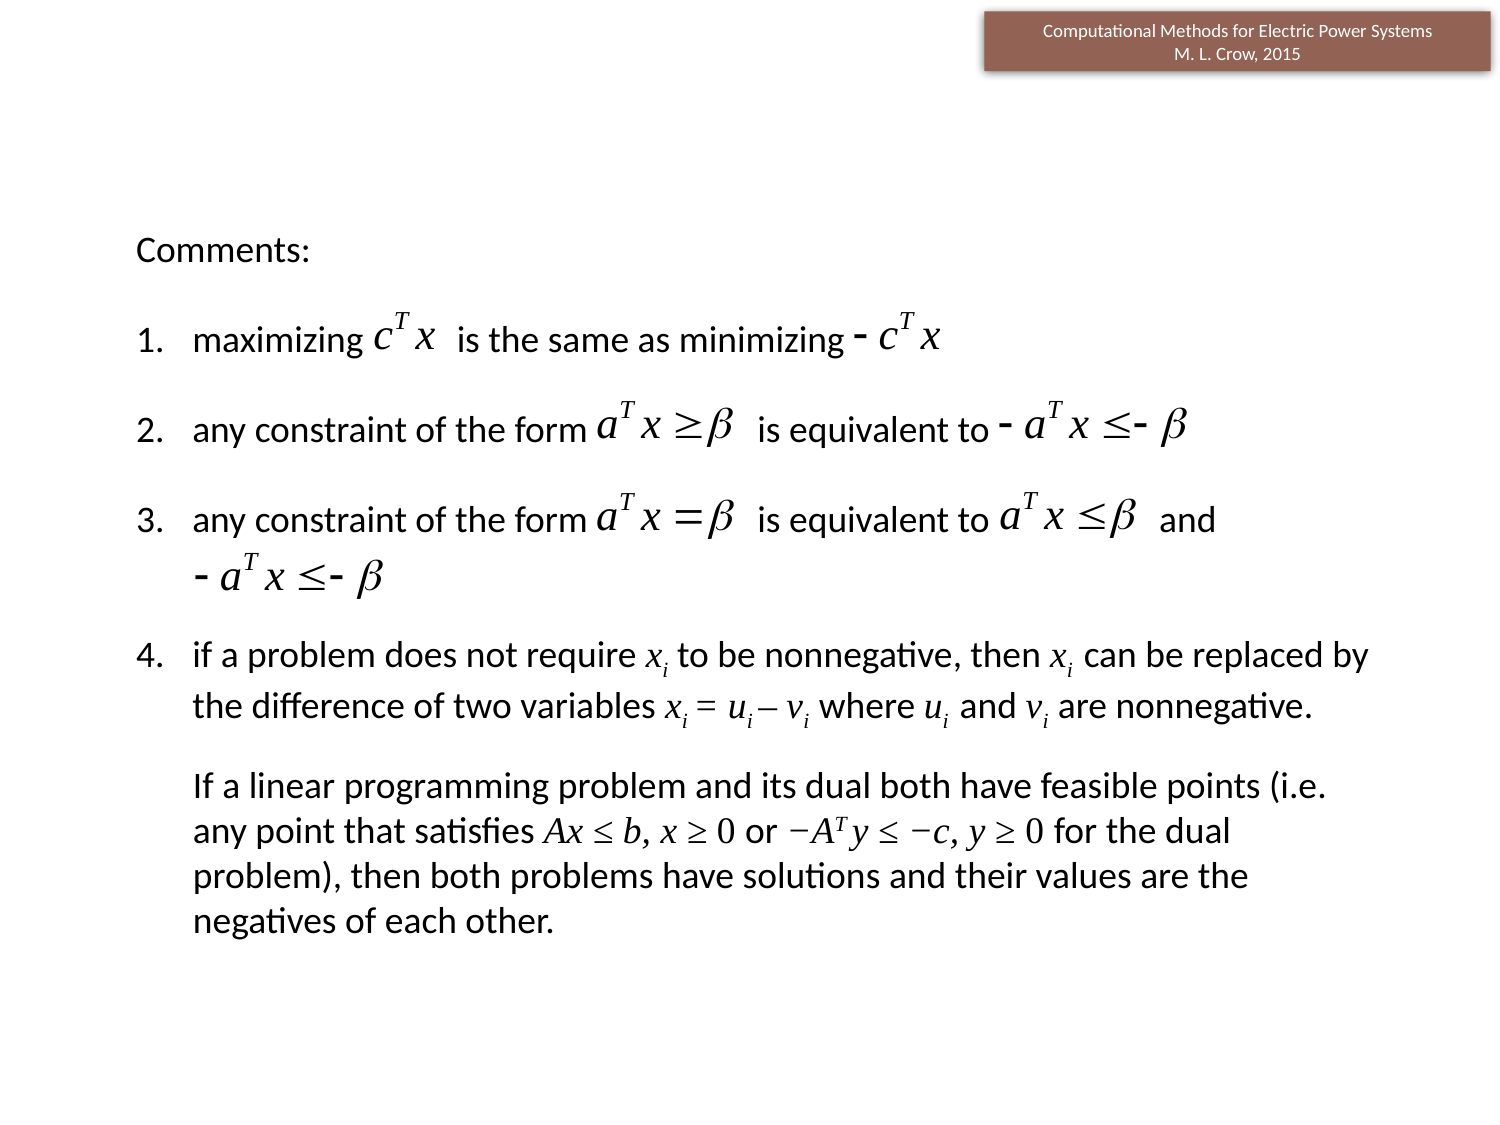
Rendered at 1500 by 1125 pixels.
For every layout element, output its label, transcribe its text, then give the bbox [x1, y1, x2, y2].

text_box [589, 390, 746, 458]
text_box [589, 482, 746, 550]
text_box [992, 480, 1149, 548]
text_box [991, 390, 1200, 458]
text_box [846, 301, 951, 361]
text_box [187, 541, 396, 609]
text_box Comments: maximizing is the same as minimizing any constraint of the form is equivalent to any constraint of the form is equivalent to and if a problem does not require xi to be nonnegative, then xi can be replaced by the difference of two variables xi = ui ‒ vi where ui and vi are nonnegative. [121, 217, 1406, 740]
text_box If a linear programming problem and its dual both have feasible points (i.e. any point that satisfies Ax ≤ b, x ≥ 0 or −AT y ≤ −c, y ≥ 0 for the dual problem), then both problems have solutions and their values are the negatives of each other. [178, 753, 1387, 948]
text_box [367, 301, 446, 361]
